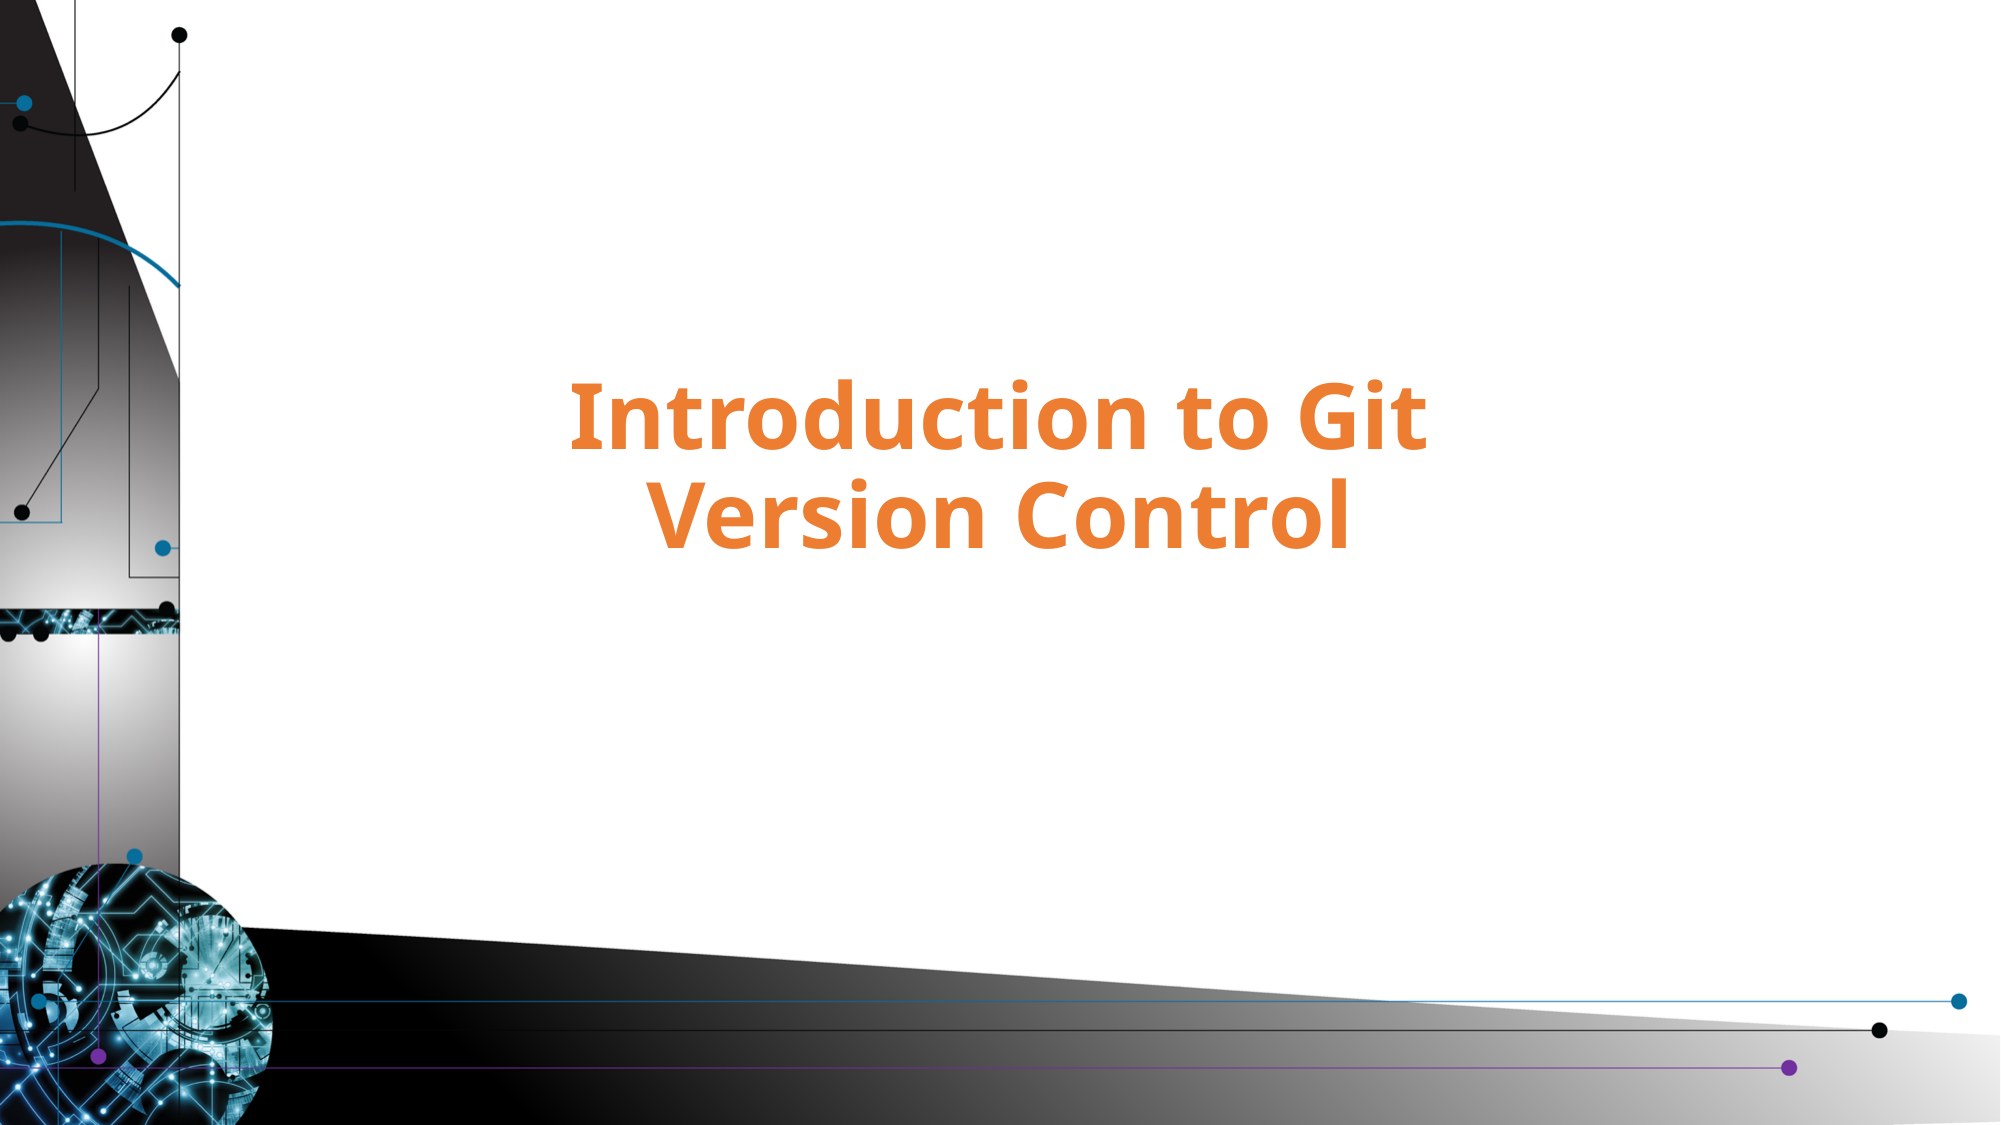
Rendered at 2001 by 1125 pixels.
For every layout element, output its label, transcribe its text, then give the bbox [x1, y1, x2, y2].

title Introduction to Git Version Control [249, 184, 1750, 576]
picture [0, 0, 2001, 1125]
